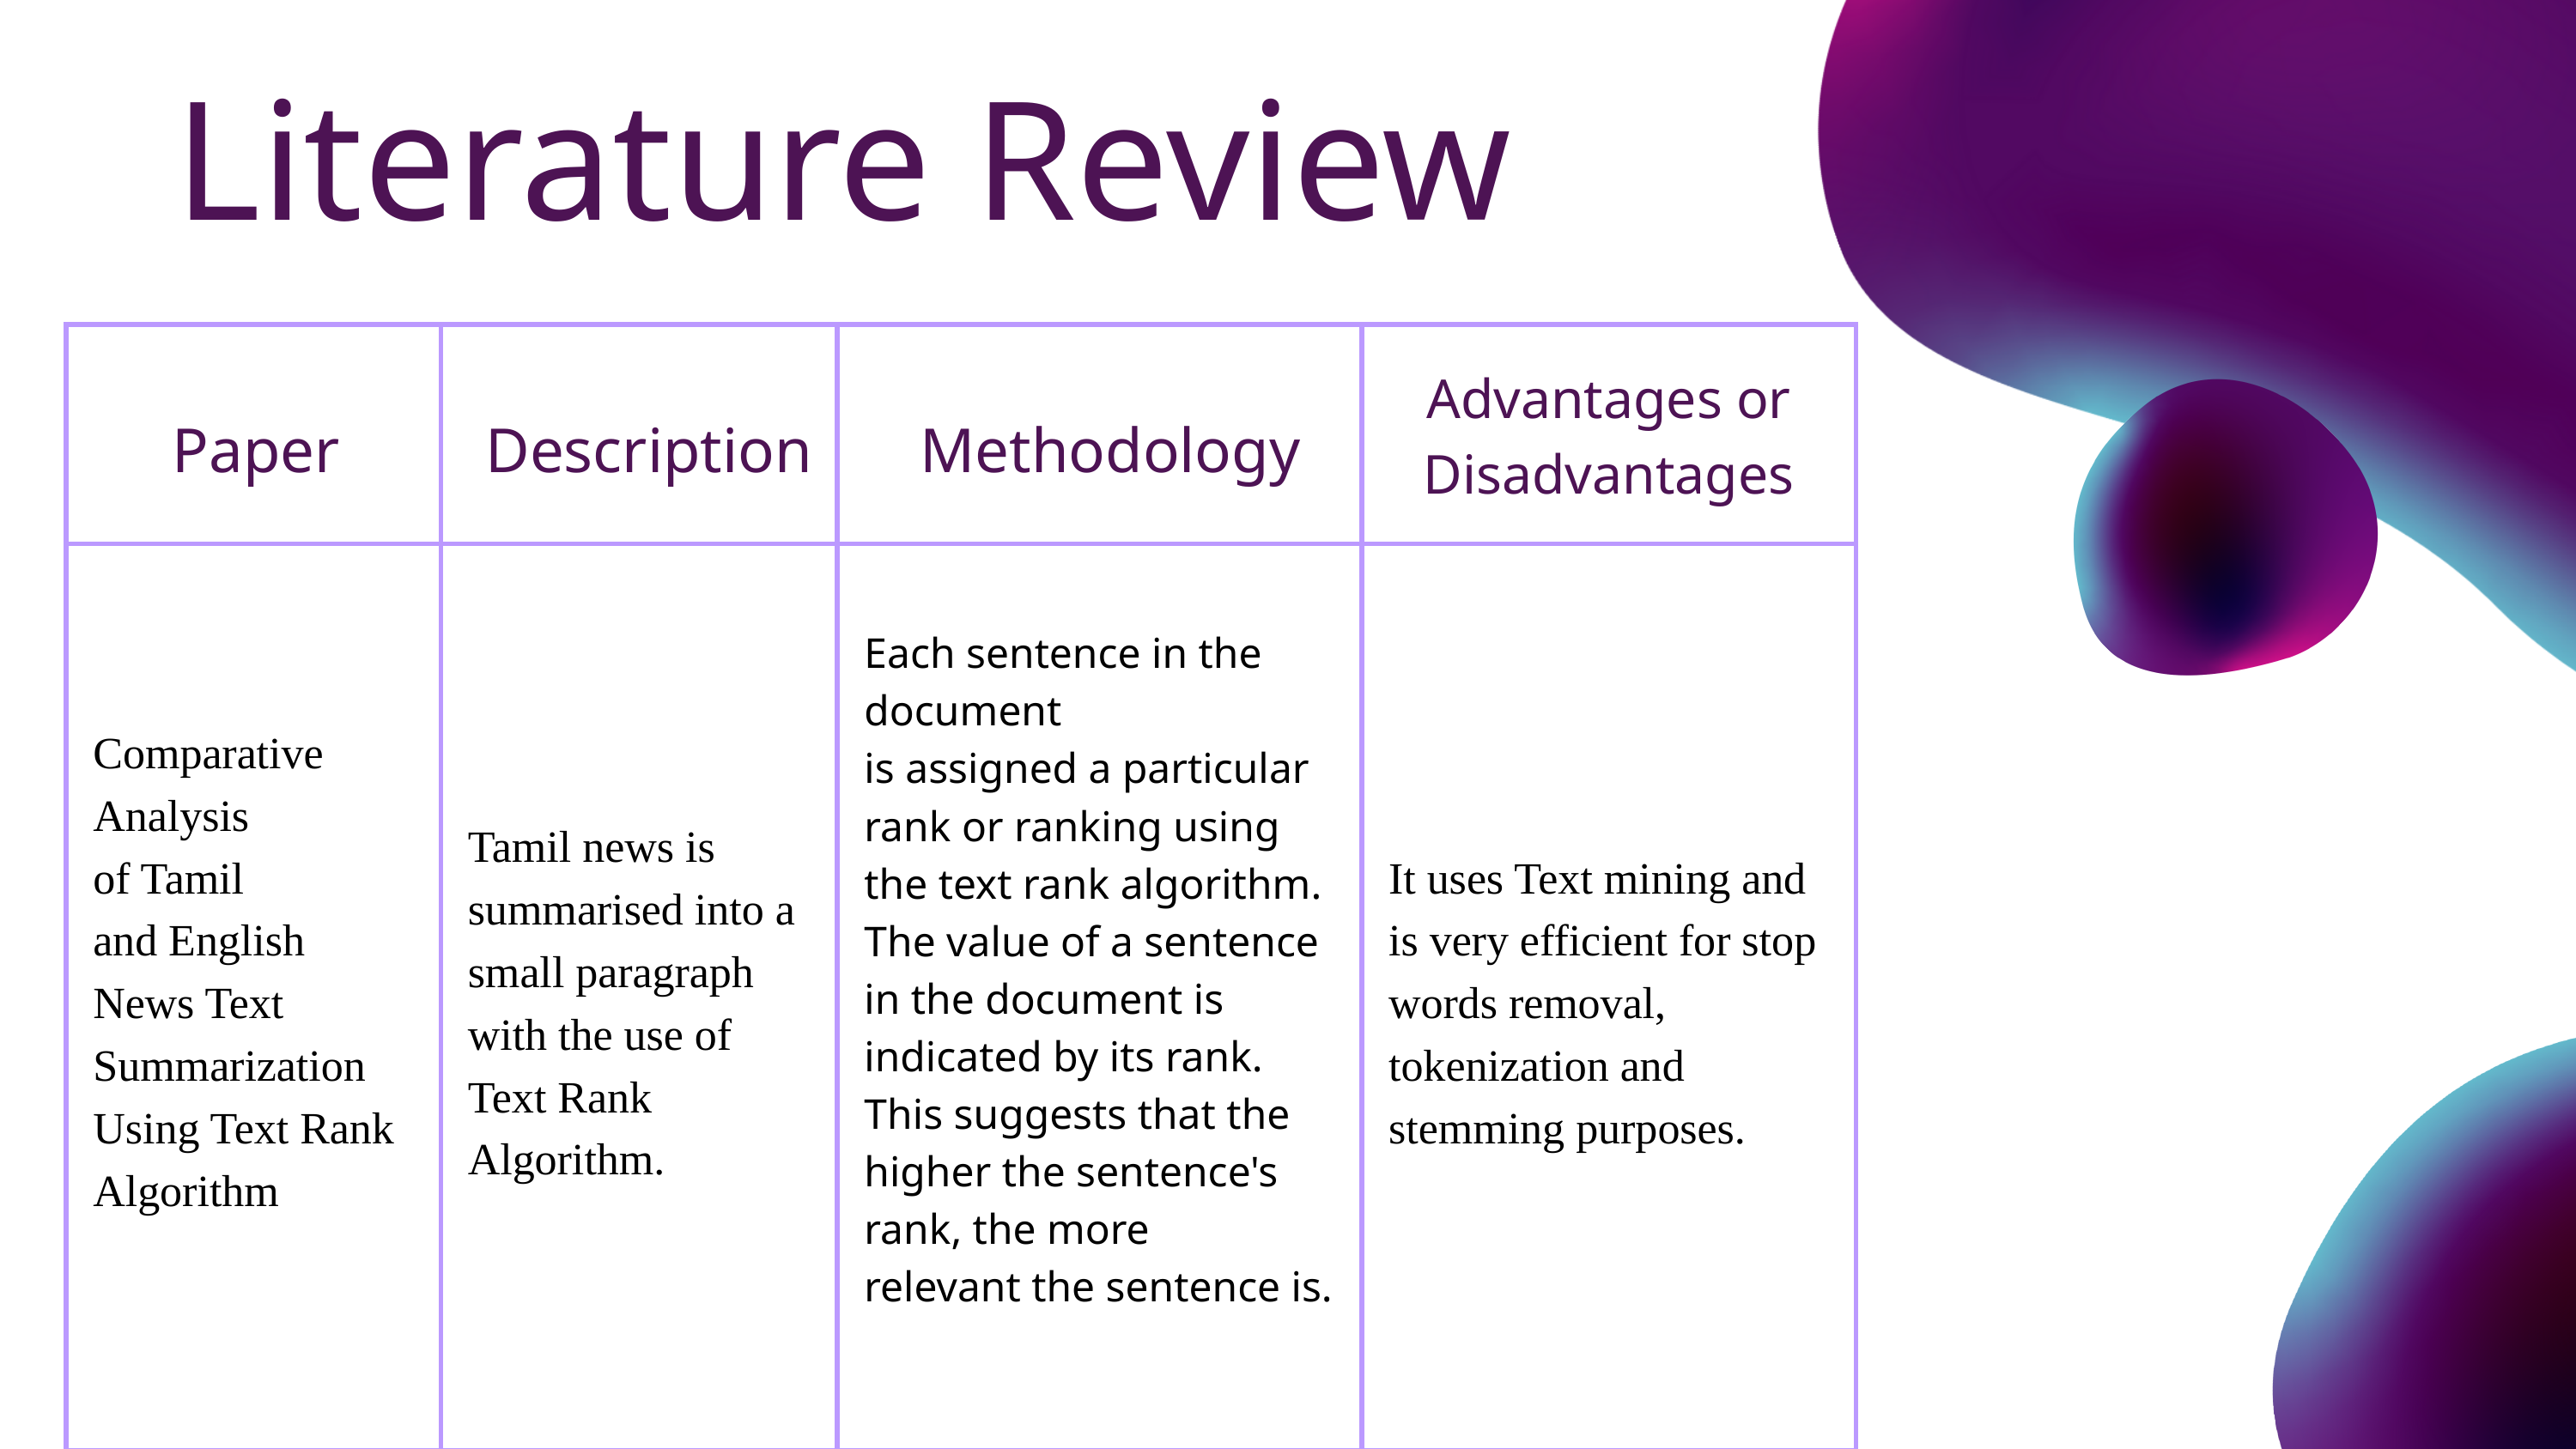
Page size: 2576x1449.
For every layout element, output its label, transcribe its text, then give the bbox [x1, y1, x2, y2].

picture [1752, 0, 2576, 1063]
table_header [69, 327, 439, 542]
picture [2235, 1029, 2576, 1449]
table_cell Tamil news is summarised into a small paragraph with the use of Text Rank Algorithm. [443, 546, 835, 1448]
table_cell Comparative Analysis of Tamil and English News Text Summarization Using Text Rank Algorithm [69, 546, 439, 1448]
text_box Description [460, 399, 837, 485]
table_cell Each sentence in the document is assigned a particular rank or ranking using the text rank algorithm. The value of a sentence in the document is indicated by its rank. This suggests that the higher the sentence's rank, the more relevant the sentence is. [840, 546, 1359, 1448]
table_header [840, 327, 1359, 542]
table_header Advantages or Disadvantages [1364, 327, 1854, 542]
text_box Literature Review [65, 22, 1621, 253]
text_box Paper [168, 399, 344, 485]
table_cell It uses Text mining and is very efficient for stop words removal, tokenization and stemming purposes. [1364, 546, 1854, 1448]
table_header [443, 327, 835, 542]
text_box Methodology [894, 399, 1327, 485]
